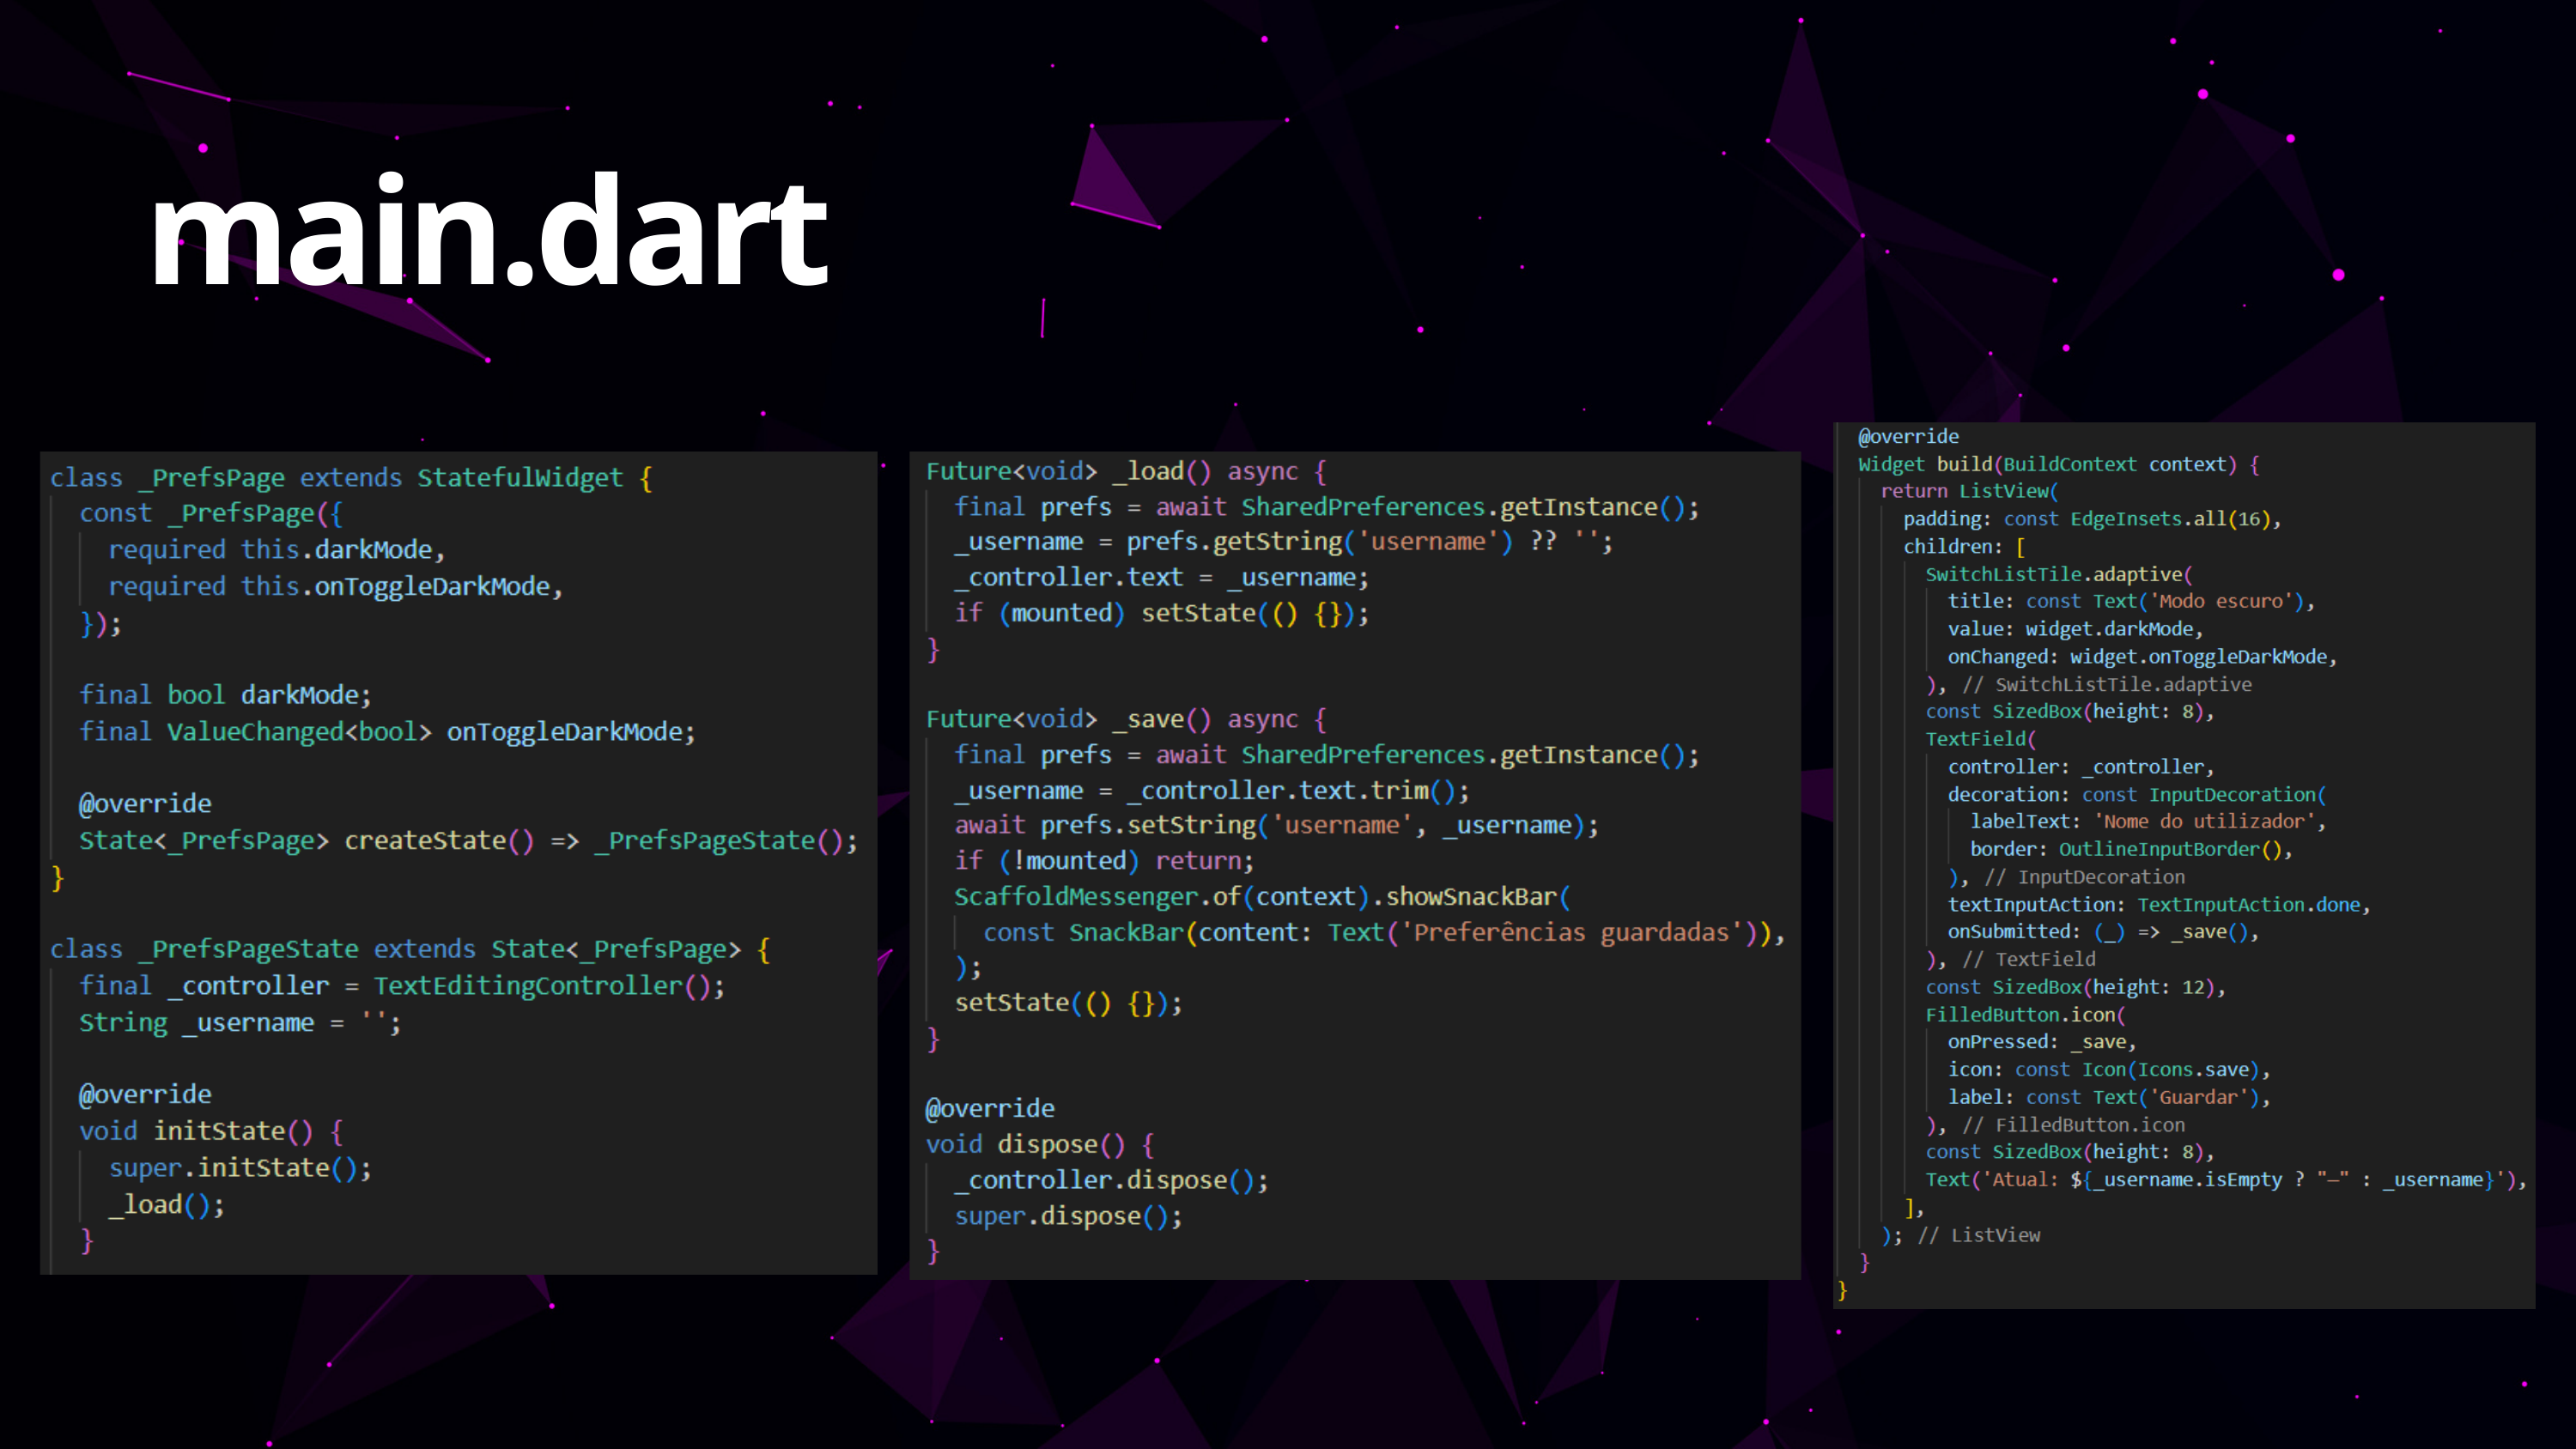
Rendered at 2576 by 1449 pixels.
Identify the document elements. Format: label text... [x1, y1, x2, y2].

text_box [39, 452, 878, 1275]
text_box main.dart [144, 166, 855, 315]
text_box [0, 0, 2576, 1449]
text_box [1833, 422, 2536, 1309]
text_box [909, 452, 1801, 1280]
